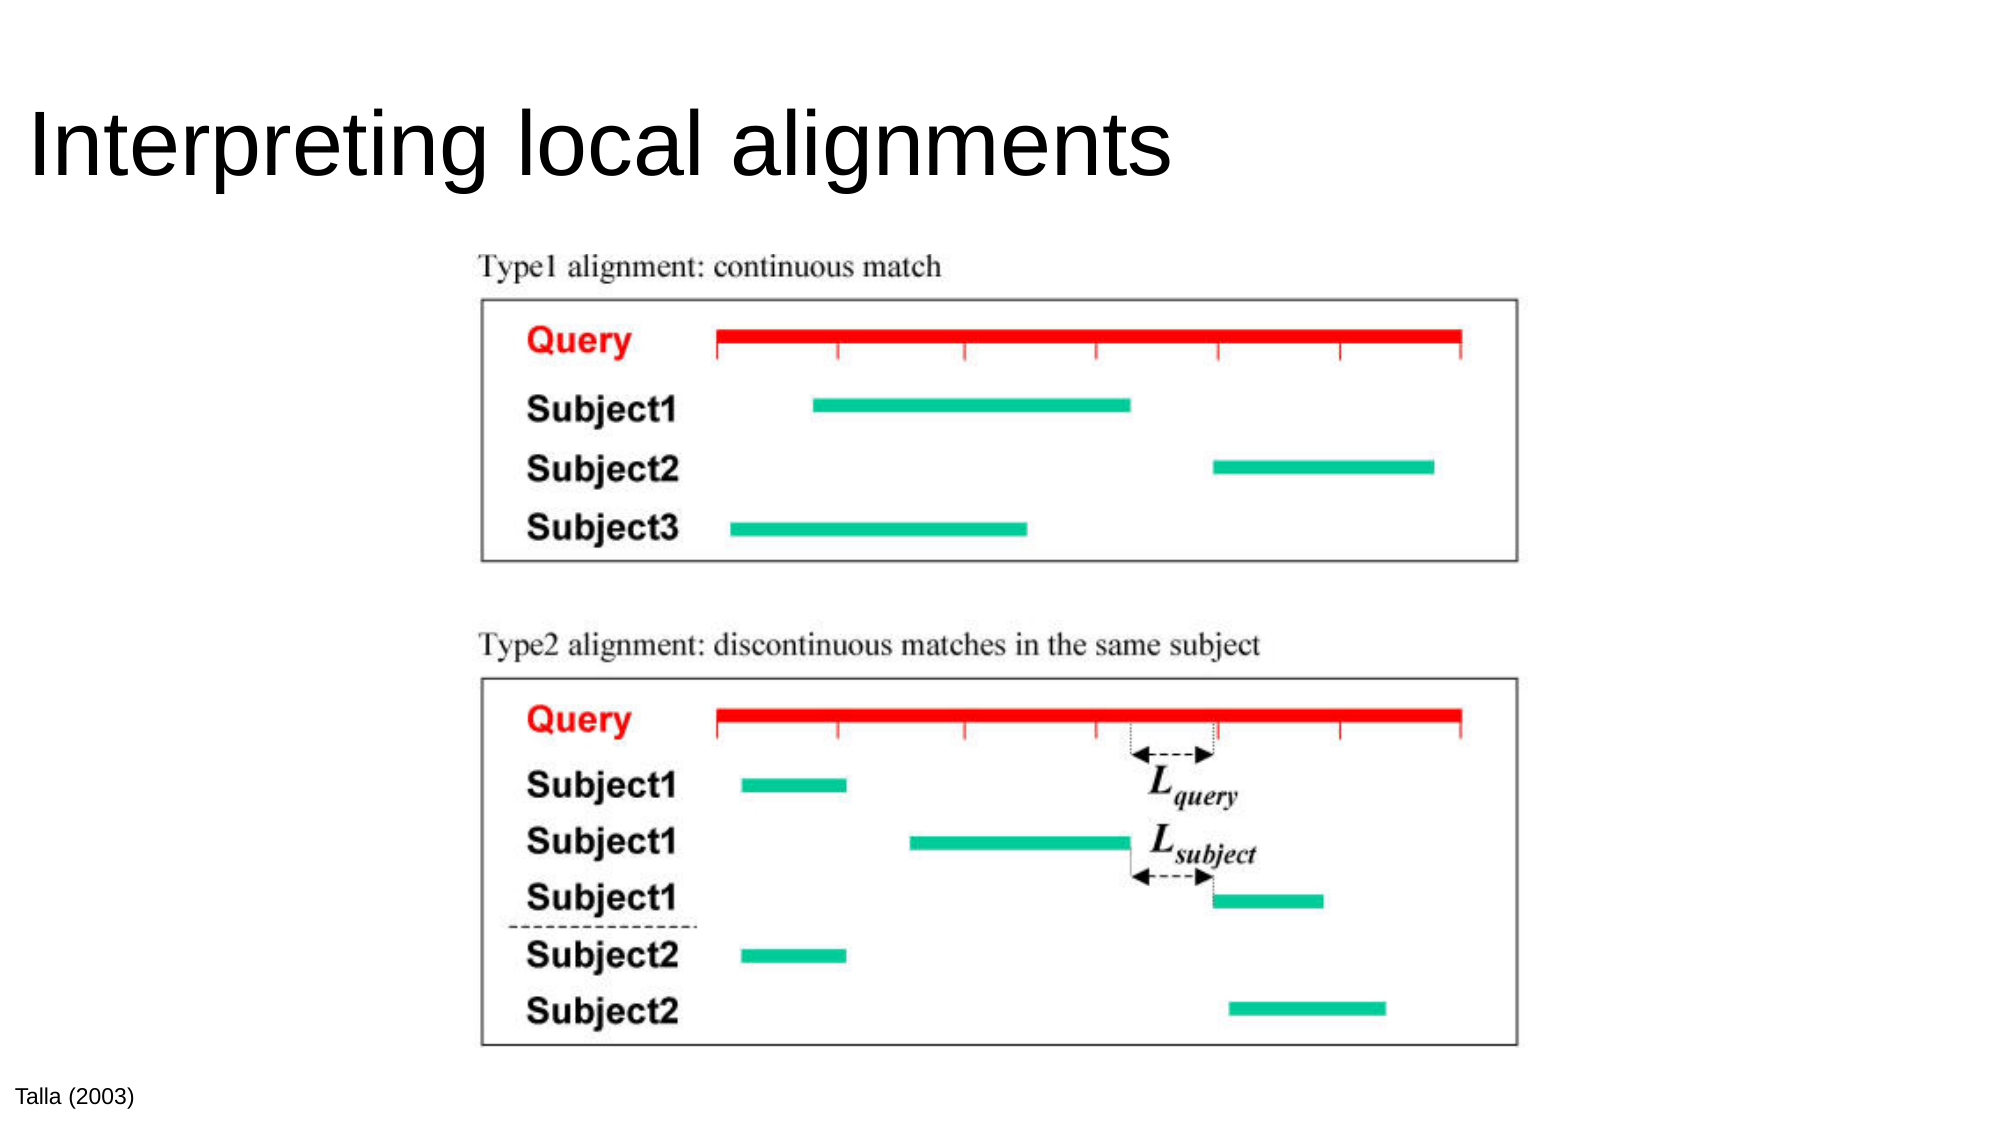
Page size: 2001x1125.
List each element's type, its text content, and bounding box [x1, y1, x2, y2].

picture [471, 254, 1528, 1049]
text_box Talla (2003) [0, 1073, 583, 1117]
text_box Interpreting local alignments [12, 36, 1738, 255]
